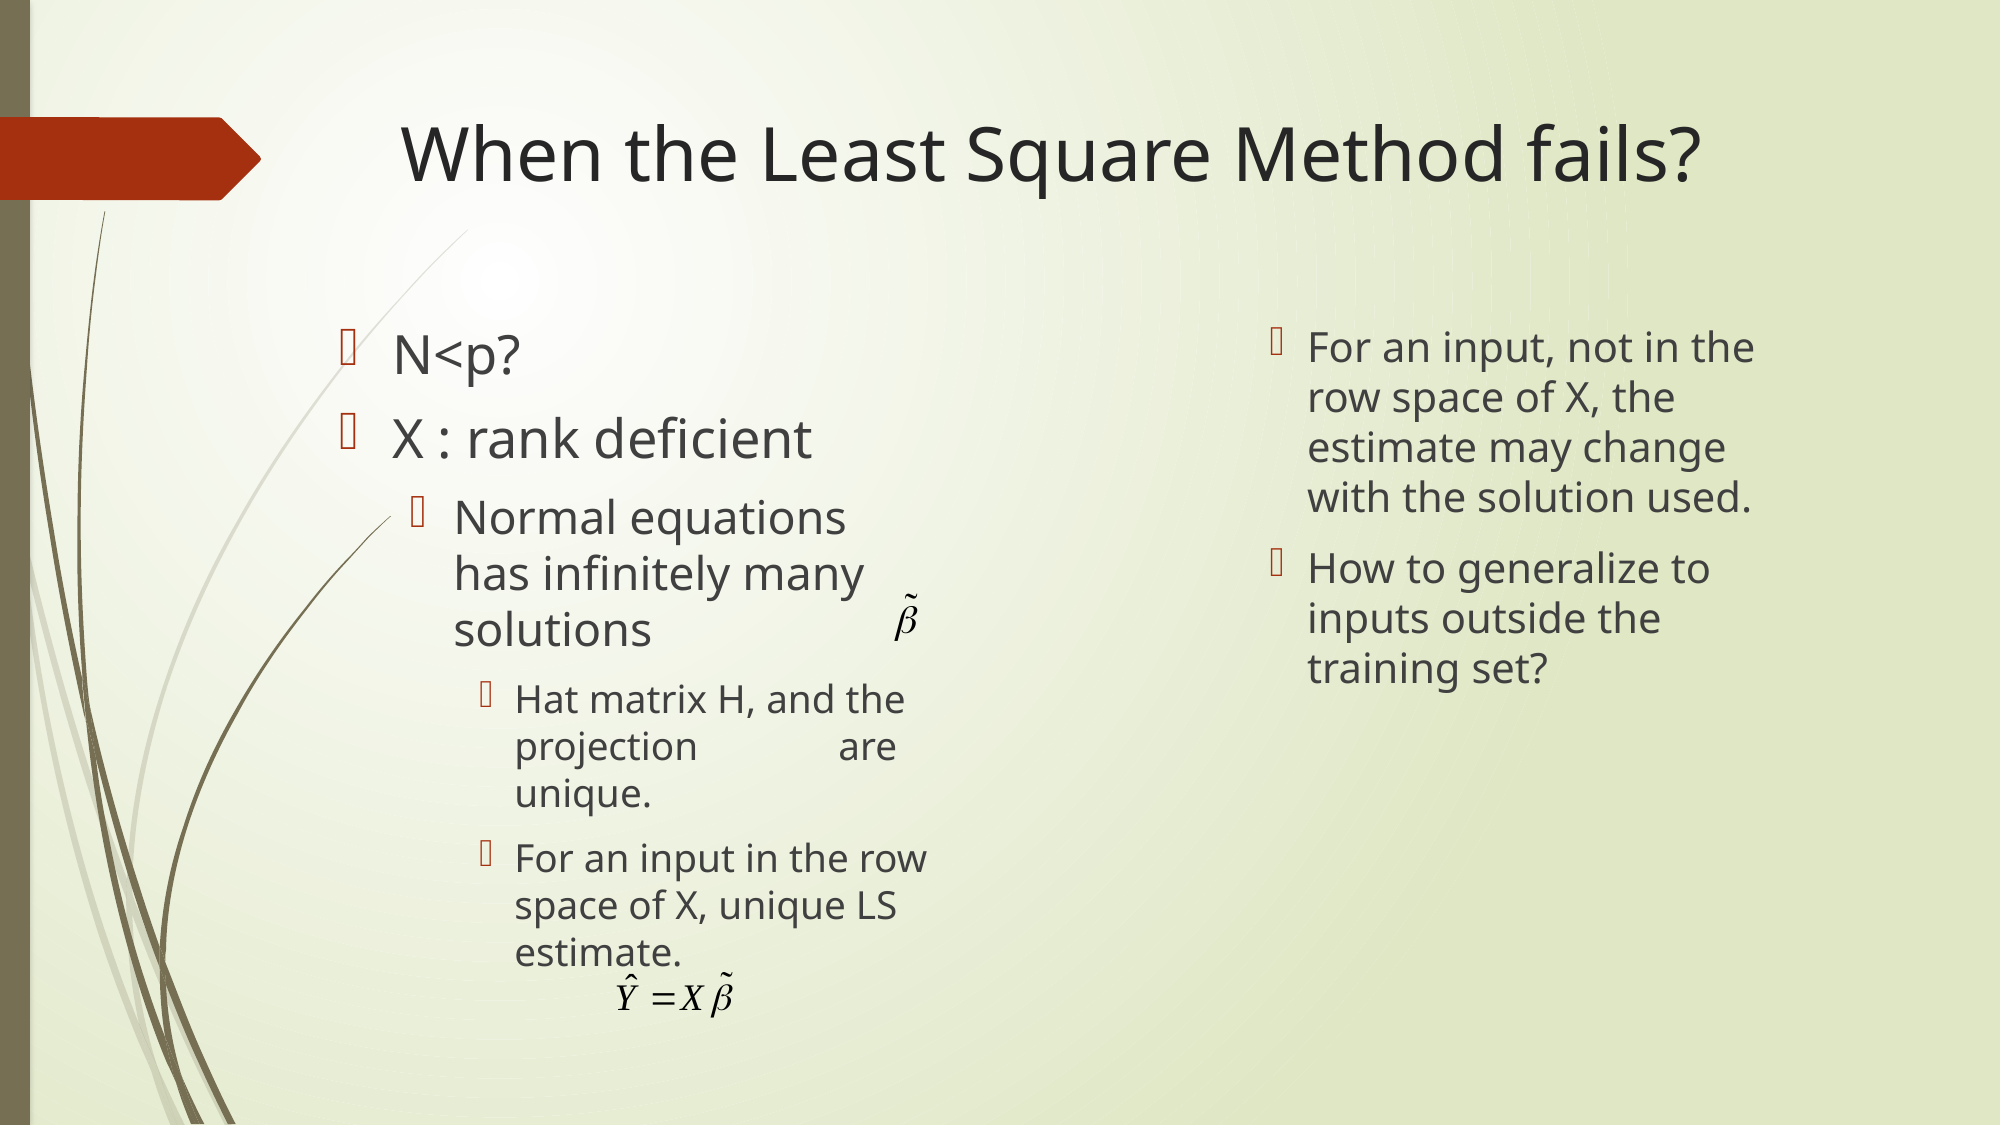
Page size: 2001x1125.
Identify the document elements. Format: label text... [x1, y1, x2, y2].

list N<p? X : rank deficient Normal equations has infinitely many solutions Hat matrix H, and the projection are unique. For an input in the row space of X, unique LS estimate. [324, 312, 950, 988]
title When the Least Square Method fails? [385, 98, 1848, 309]
list For an input, not in the row space of X, the estimate may change with the solution used. How to generalize to inputs outside the training set? [1104, 313, 1816, 1026]
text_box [887, 587, 927, 651]
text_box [611, 966, 743, 1027]
